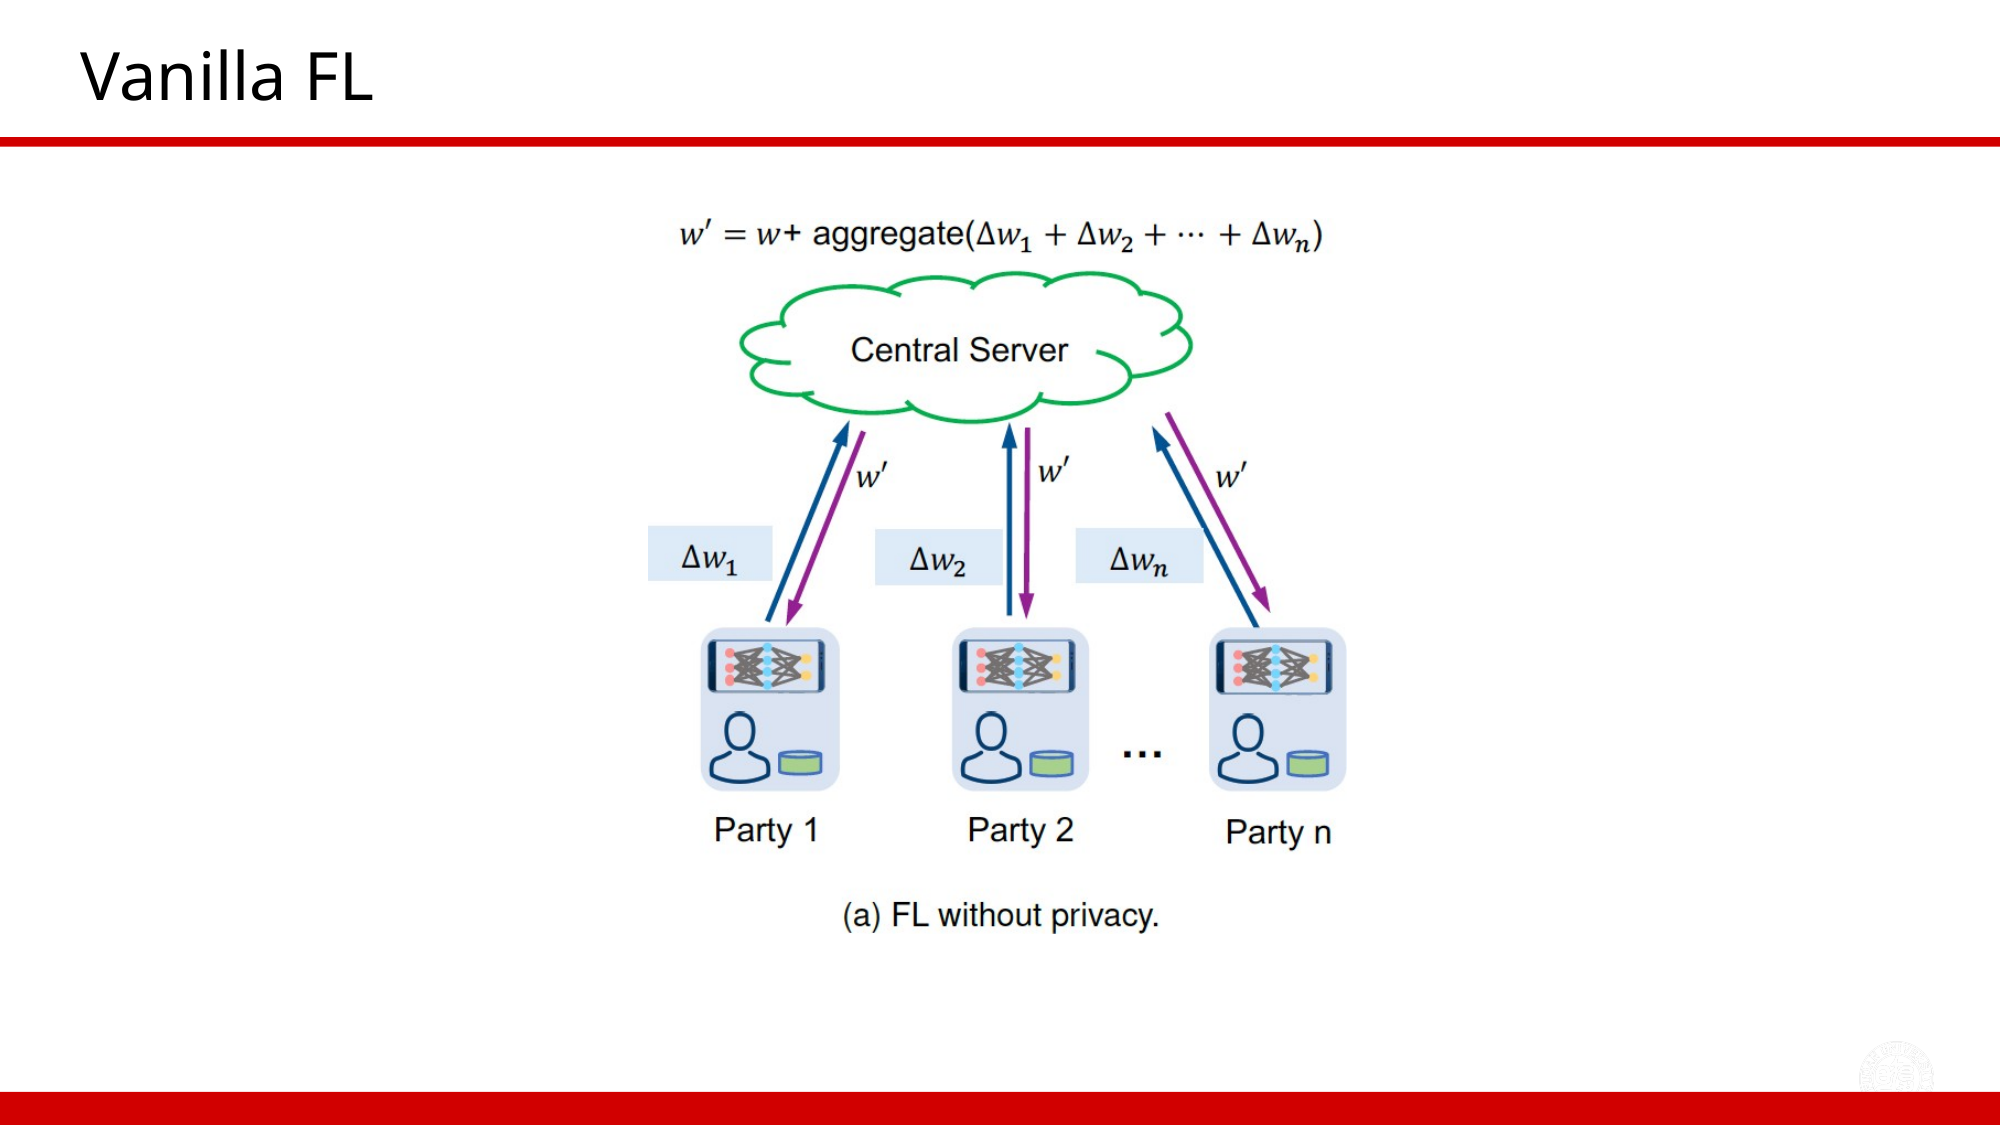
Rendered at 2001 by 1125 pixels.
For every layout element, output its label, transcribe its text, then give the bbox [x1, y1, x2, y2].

picture [648, 218, 1347, 934]
title Vanilla FL [78, 0, 1058, 168]
